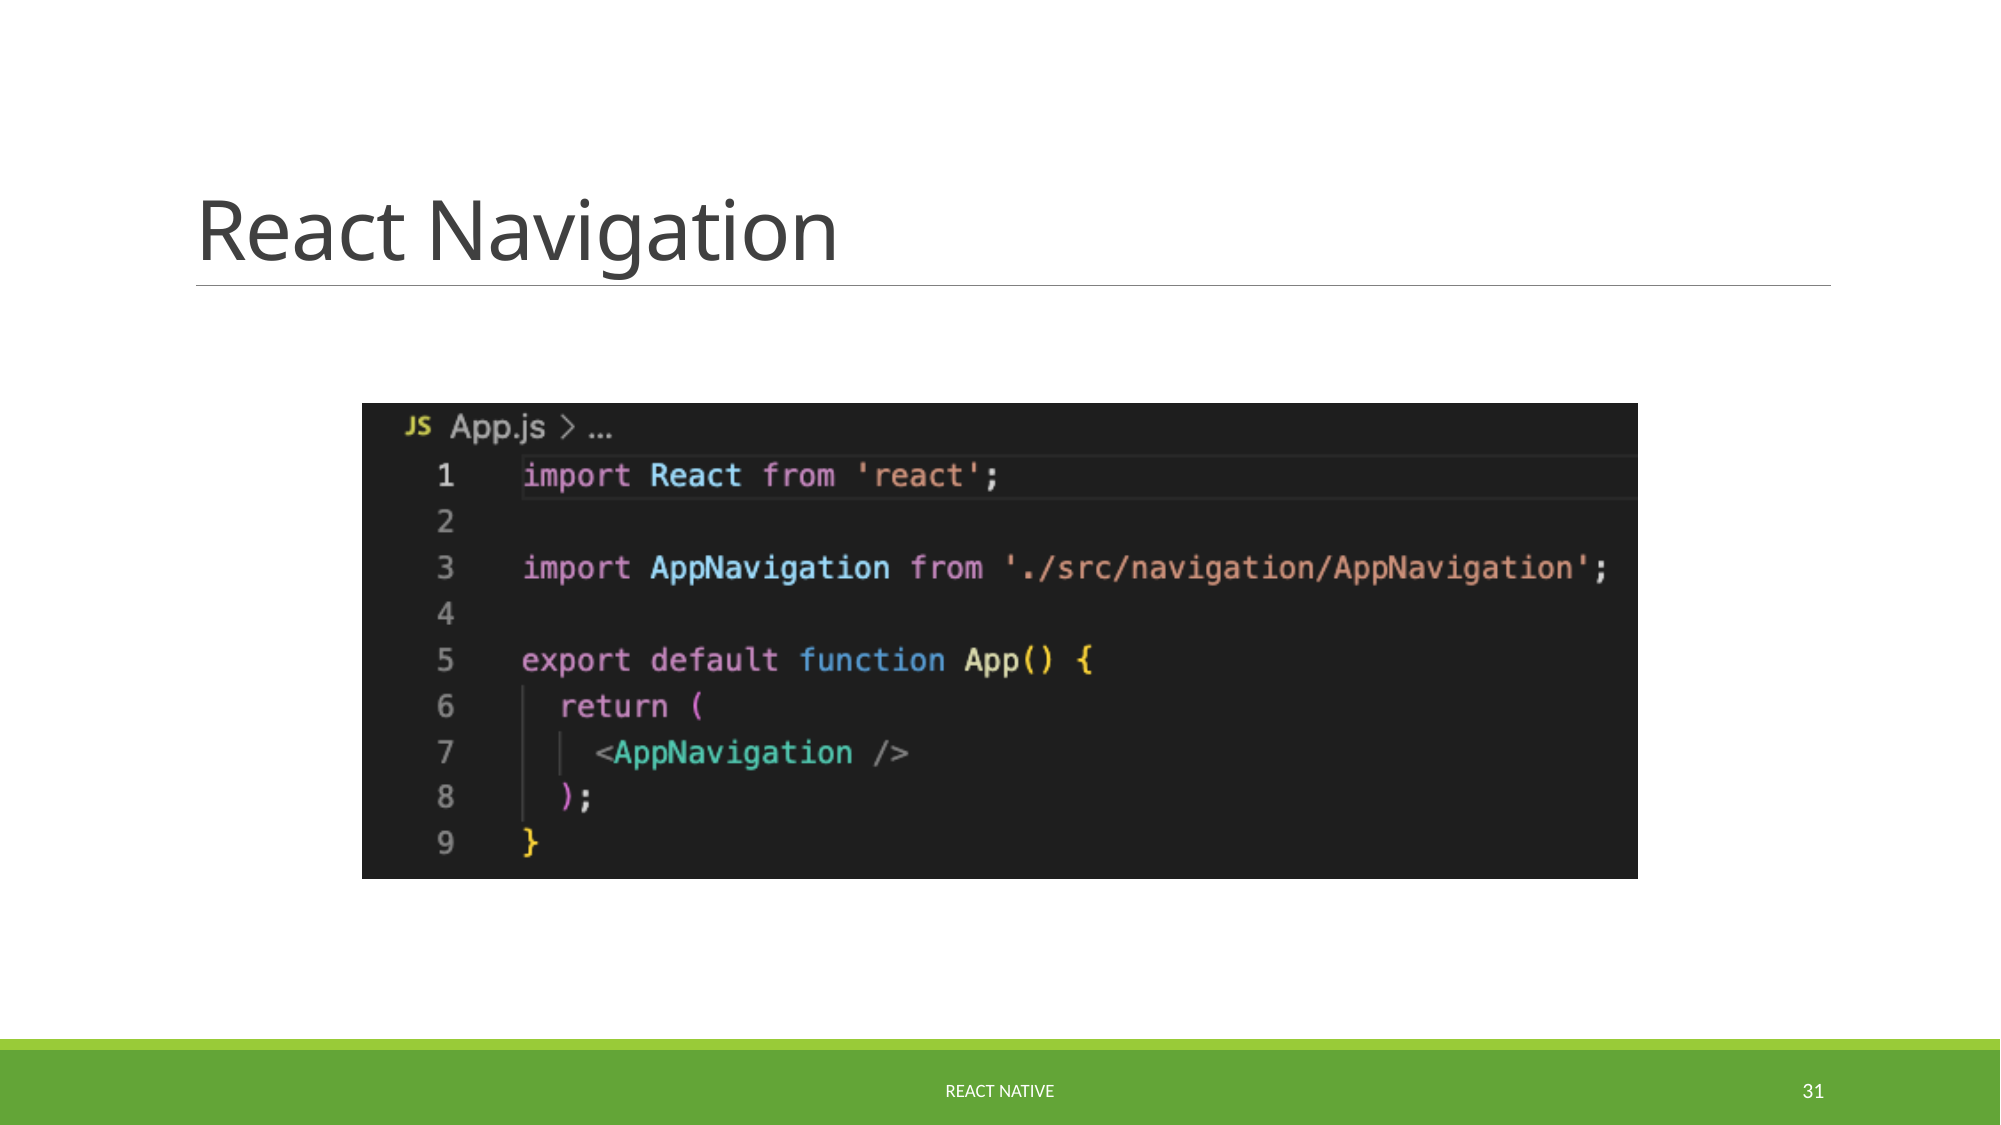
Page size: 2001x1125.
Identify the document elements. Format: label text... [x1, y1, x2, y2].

slide_number 31 [1624, 1059, 1840, 1120]
footer React Native [604, 1059, 1396, 1120]
picture [361, 403, 1638, 880]
title React Navigation [180, 47, 1830, 285]
